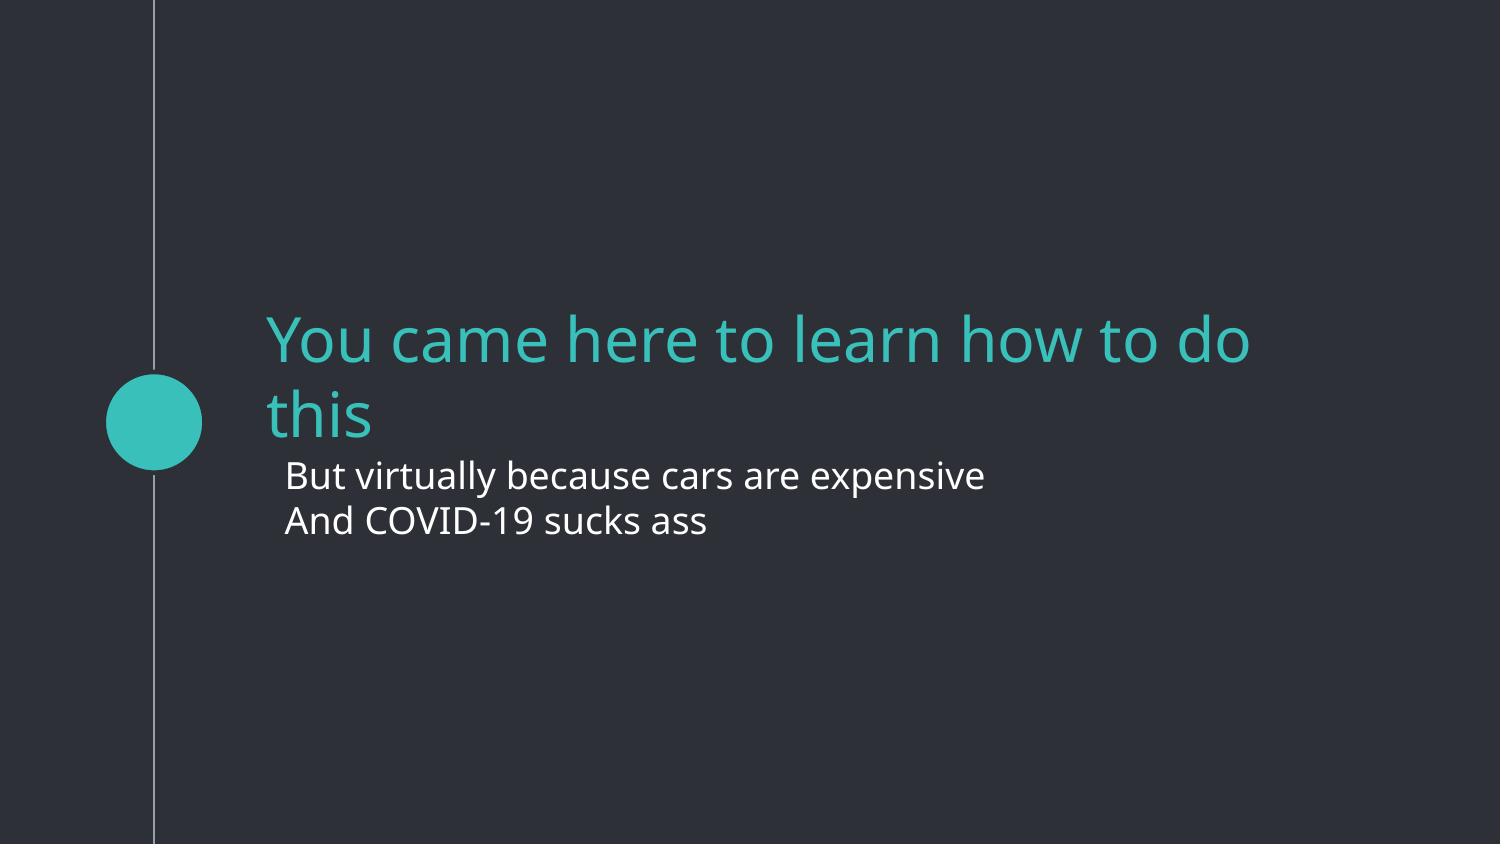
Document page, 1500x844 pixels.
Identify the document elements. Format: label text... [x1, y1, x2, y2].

subtitle But virtually because cars are expensive And COVID-19 sucks ass [257, 437, 1394, 496]
title You came here to learn how to do this [250, 331, 1362, 419]
